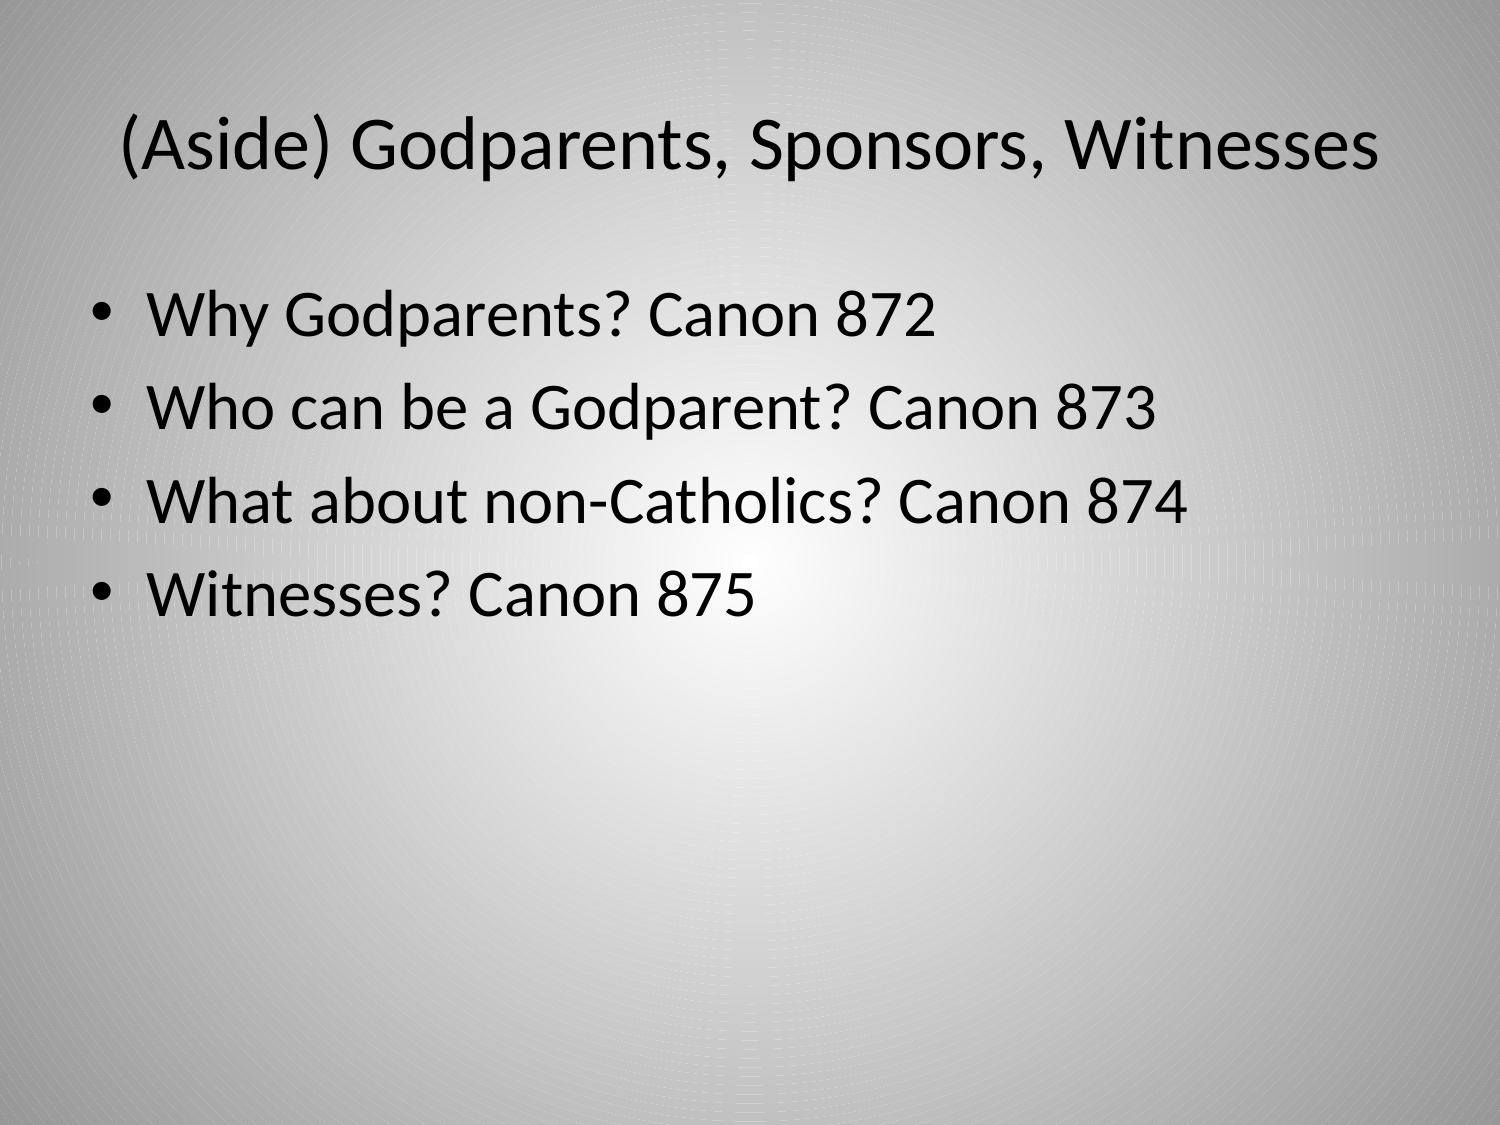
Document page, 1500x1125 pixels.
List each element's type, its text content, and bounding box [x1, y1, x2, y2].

list Why Godparents? Canon 872 Who can be a Godparent? Canon 873 What about non-Catholics? Canon 874 Witnesses? Canon 875 [75, 262, 1425, 1005]
title (Aside) Godparents, Sponsors, Witnesses [75, 45, 1425, 233]
